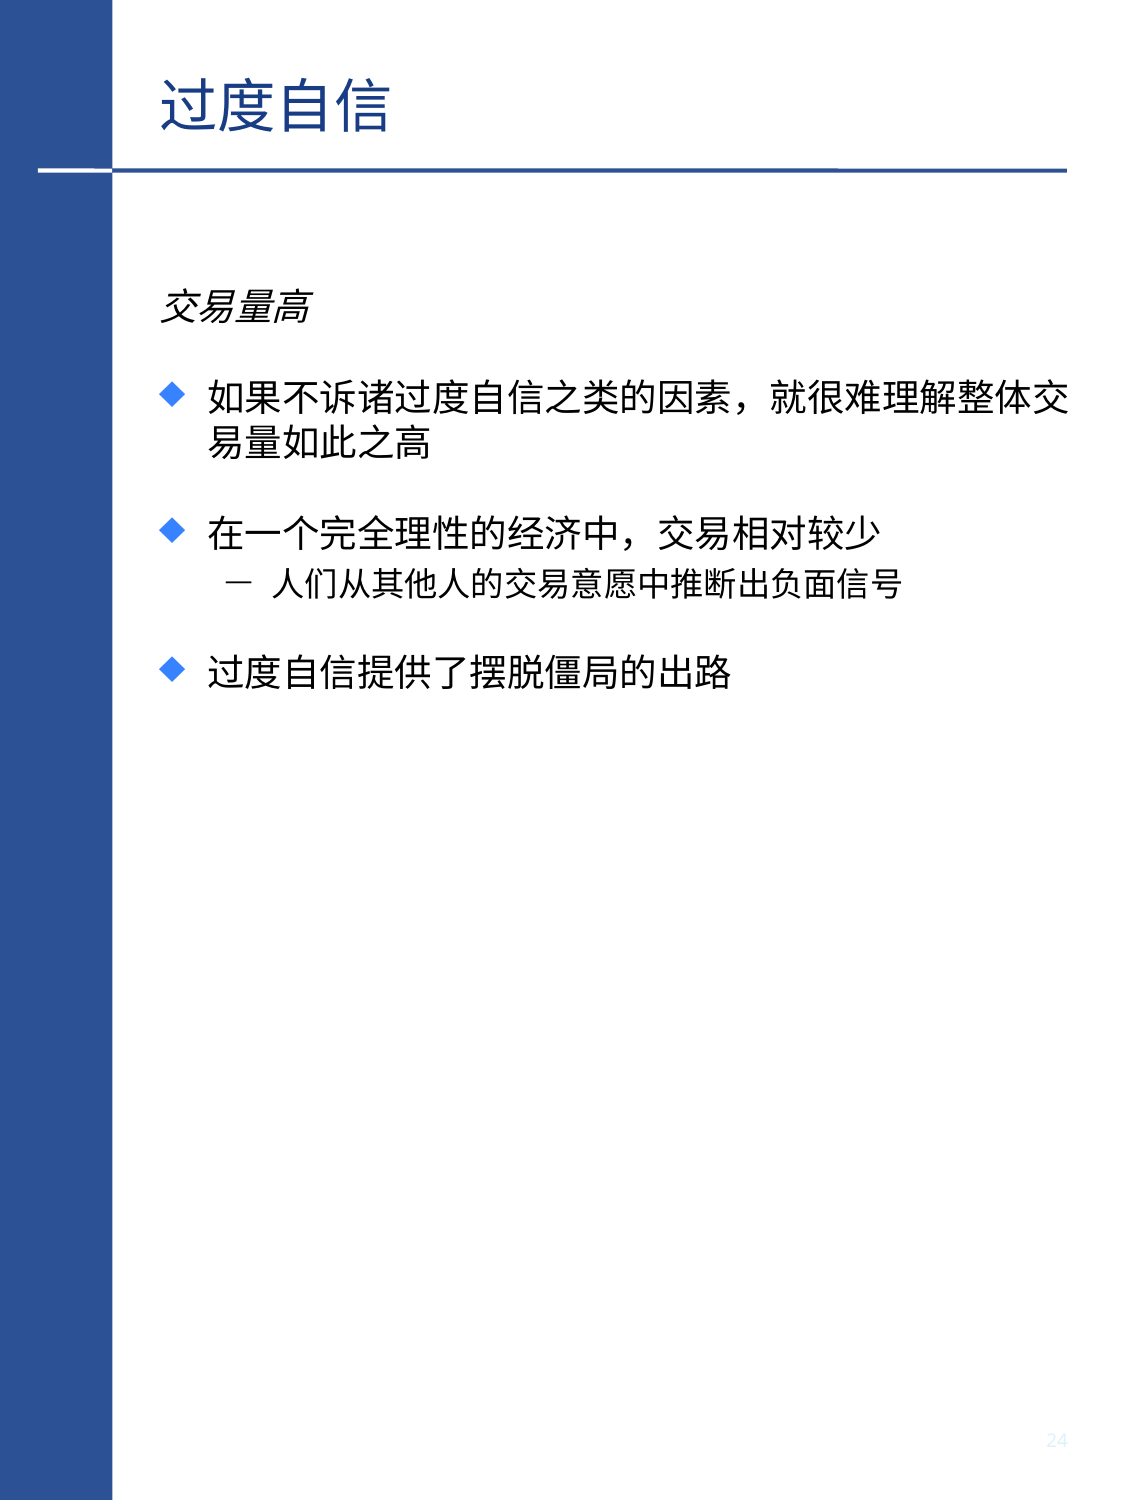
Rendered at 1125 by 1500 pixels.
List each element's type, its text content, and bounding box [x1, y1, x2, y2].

title 过度自信 [159, 54, 1069, 154]
slide_number 23 [1021, 1378, 1069, 1455]
list 交易量高 如果不诉诸过度自信之类的因素，就很难理解整体交易量如此之高 在一个完全理性的经济中，交易相对较少 人们从其他人的交易意愿中推断出负面信号 过度自信提供了摆脱僵局的出路 [158, 283, 1101, 1317]
